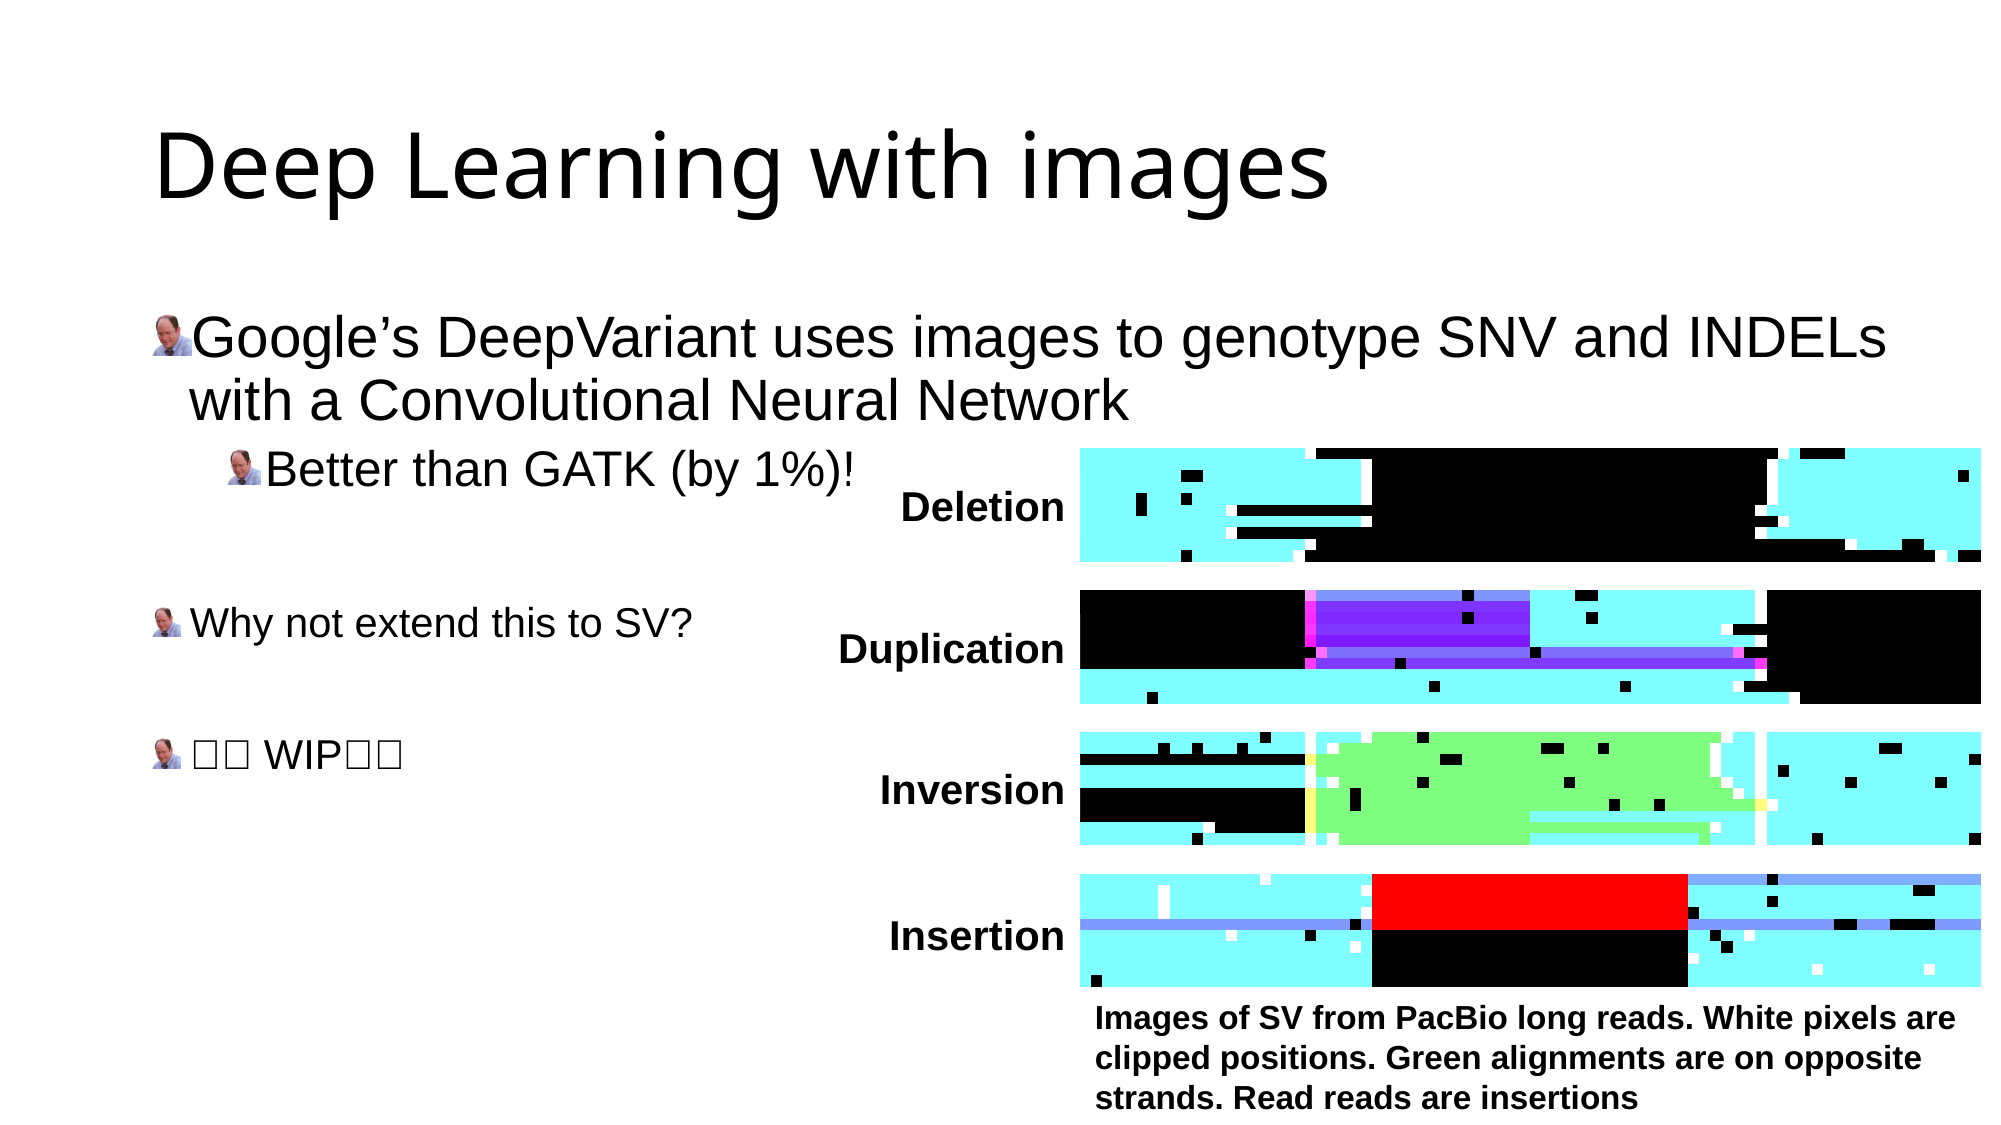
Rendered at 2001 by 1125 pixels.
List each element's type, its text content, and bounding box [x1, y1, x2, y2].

text_box Inversion [813, 755, 1080, 821]
picture [1080, 448, 1981, 562]
text_box Images of SV from PacBio long reads. White pixels are clipped positions. Green alignments are on opposite strands. Read reads are insertions [1080, 988, 1981, 1124]
text_box Deletion [849, 472, 1080, 537]
picture [152, 314, 192, 356]
text_box Duplication [813, 614, 1080, 679]
picture [152, 607, 181, 637]
picture [1080, 732, 1981, 845]
title Deep Learning with images [137, 59, 1863, 278]
picture [227, 449, 261, 485]
picture [152, 738, 181, 769]
picture [1080, 590, 1981, 704]
text_box Insertion [813, 901, 1080, 967]
picture [1080, 874, 1981, 988]
list Google’s DeepVariant uses images to genotype SNV and INDELs with a Convolutional Neural Network Better than GATK (by 1%)! Why not extend this to SV? 🔧🚧 WIP🔧🚧 [137, 299, 1981, 1014]
